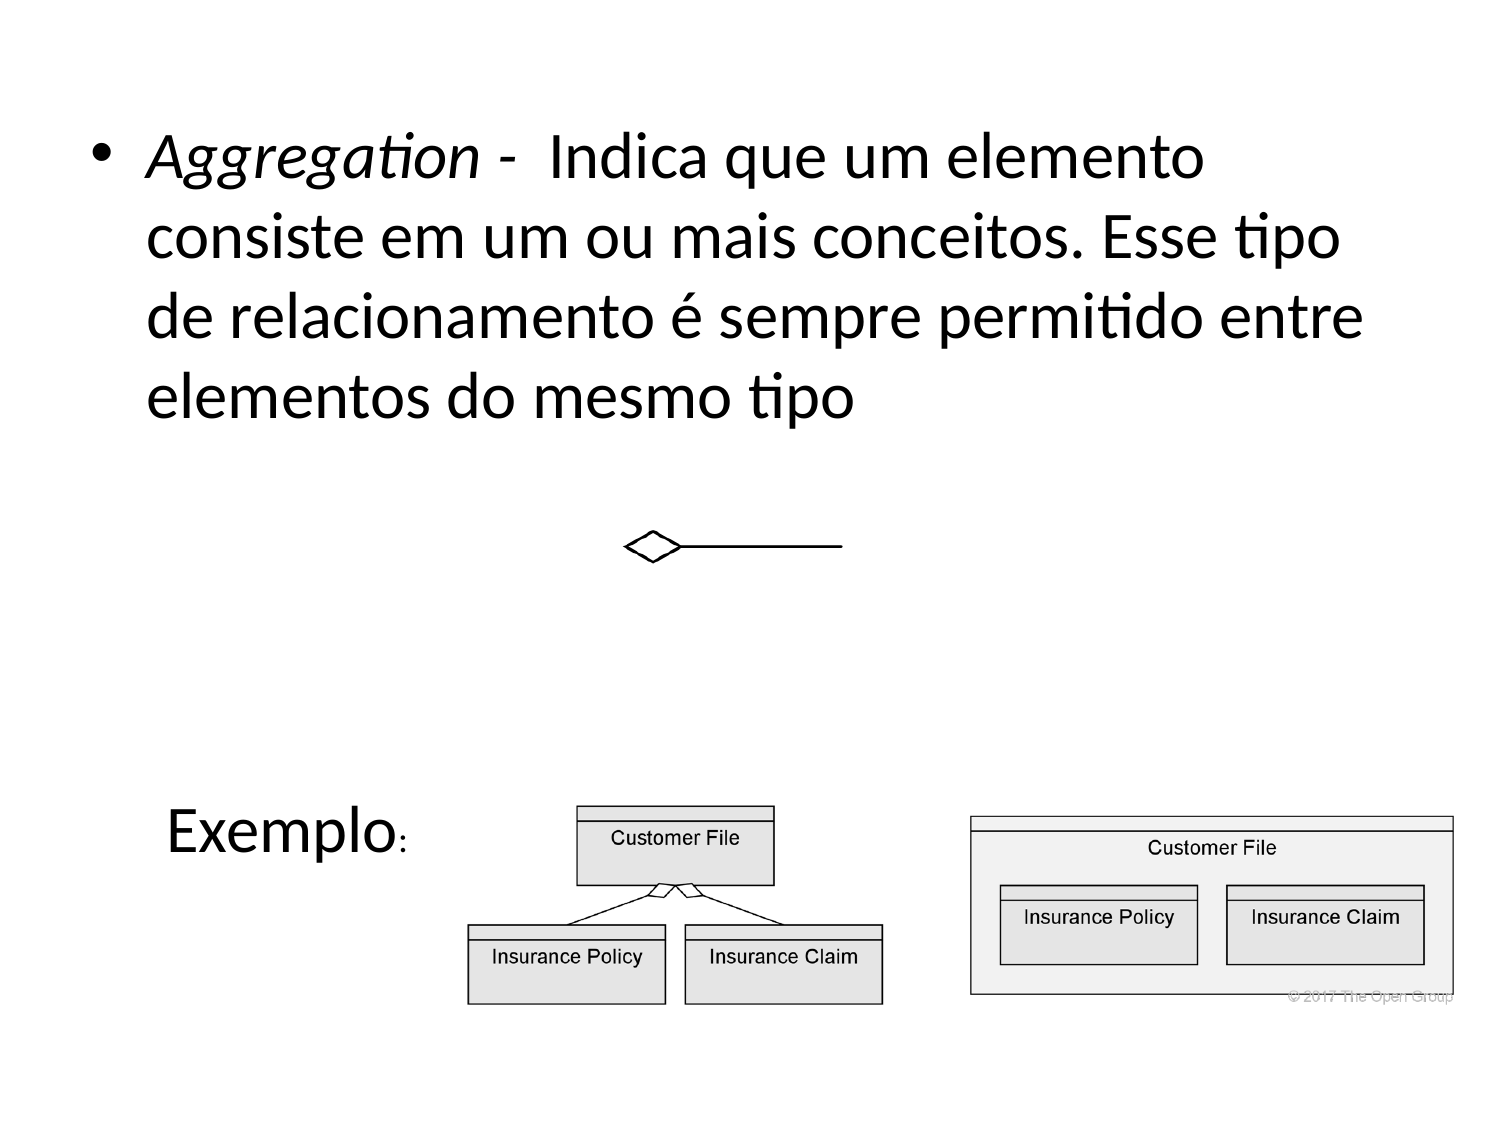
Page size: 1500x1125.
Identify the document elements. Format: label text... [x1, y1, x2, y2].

picture [467, 805, 1454, 1006]
list Aggregation - Indica que um elemento consiste em um ou mais conceitos. Esse tipo de relacionamento é sempre permitido entre elementos do mesmo tipo [75, 104, 1425, 1005]
picture [563, 476, 904, 615]
text_box Exemplo: [151, 778, 424, 873]
